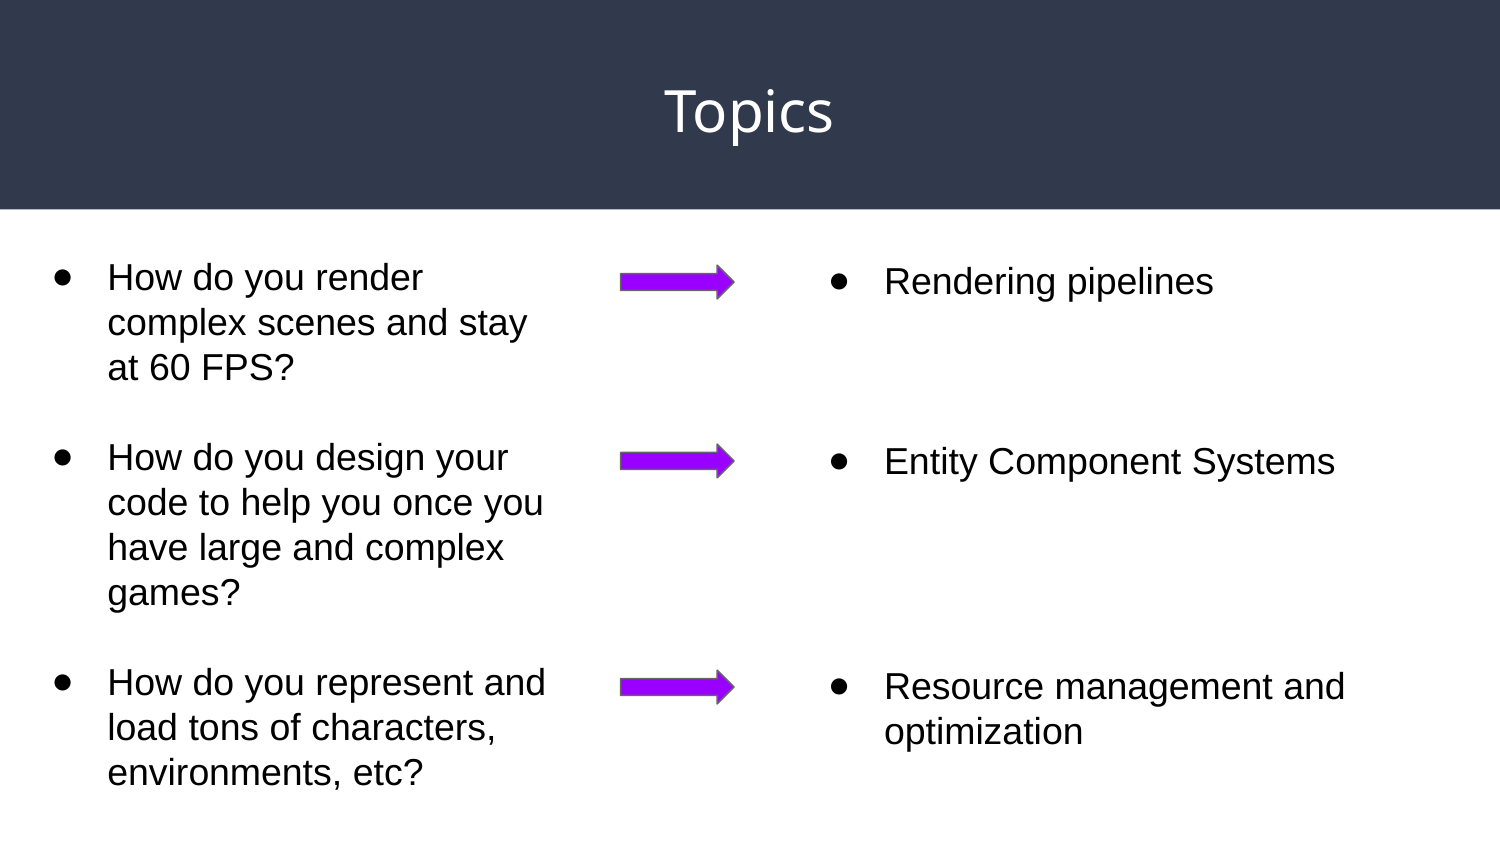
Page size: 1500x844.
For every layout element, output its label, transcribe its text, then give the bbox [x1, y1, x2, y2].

text_box How do you render complex scenes and stay at 60 FPS? How do you design your code to help you once you have large and complex games? How do you represent and load tons of characters, environments, etc? [17, 237, 573, 804]
text_box [620, 444, 735, 478]
text_box [620, 670, 735, 704]
text_box [620, 265, 735, 299]
text_box Rendering pipelines Entity Component Systems Resource management and optimization [794, 242, 1490, 799]
title Topics [51, 59, 1449, 162]
